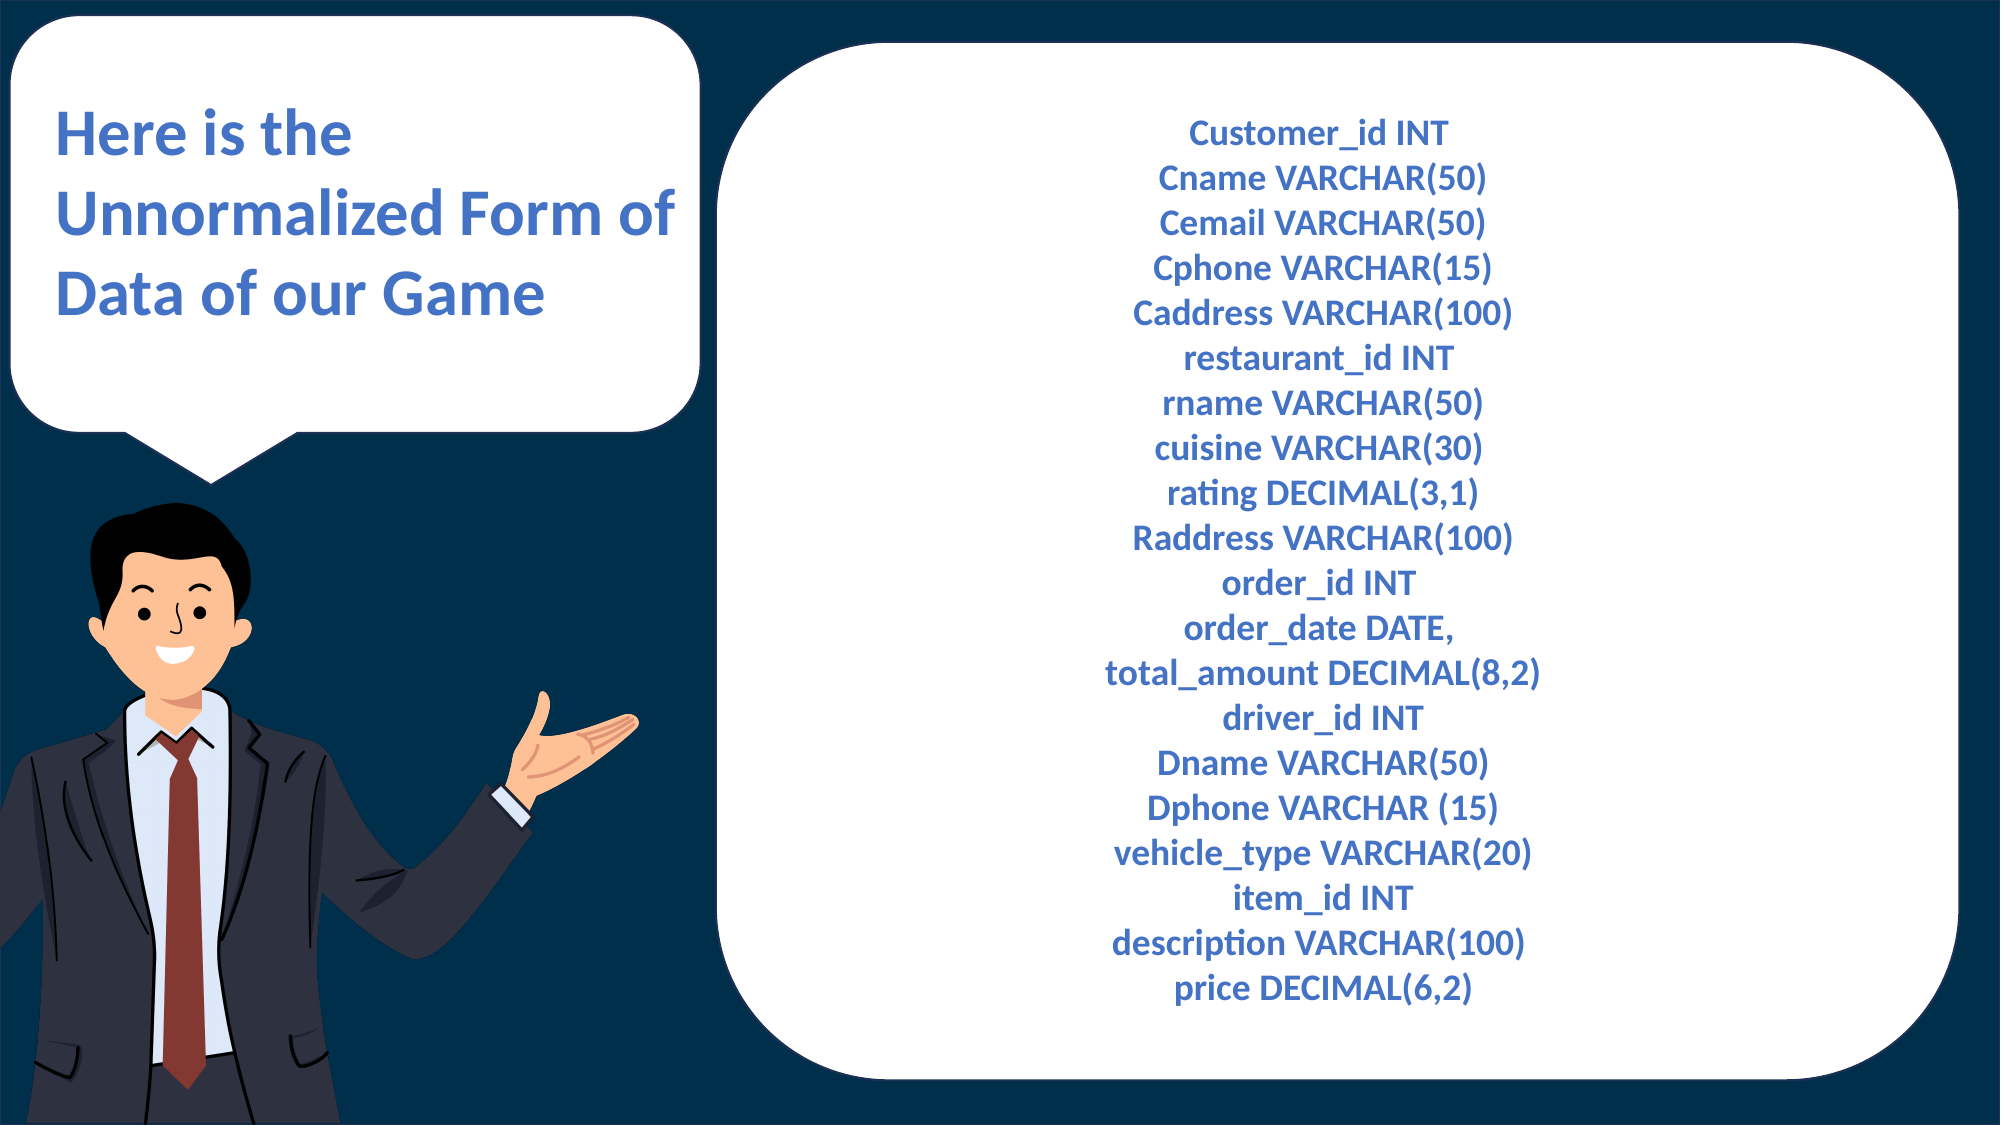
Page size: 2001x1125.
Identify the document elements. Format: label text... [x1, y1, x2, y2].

text_box Customer_id INT Cname VARCHAR(50) Cemail VARCHAR(50) Cphone VARCHAR(15) Caddress VARCHAR(100) restaurant_id INT rname VARCHAR(50) cuisine VARCHAR(30) rating DECIMAL(3,1) Raddress VARCHAR(100) order_id INT order_date DATE, total_amount DECIMAL(8,2) driver_id INT Dname VARCHAR(50) Dphone VARCHAR (15) vehicle_type VARCHAR(20) item_id INT description VARCHAR(100) price DECIMAL(6,2) [777, 100, 1870, 1016]
text_box Here is the Unnormalized Form of Data of our Game [41, 81, 716, 337]
text_box [714, 40, 1961, 1082]
picture [0, 503, 639, 1125]
text_box [0, 0, 2000, 1125]
text_box [8, 14, 702, 487]
